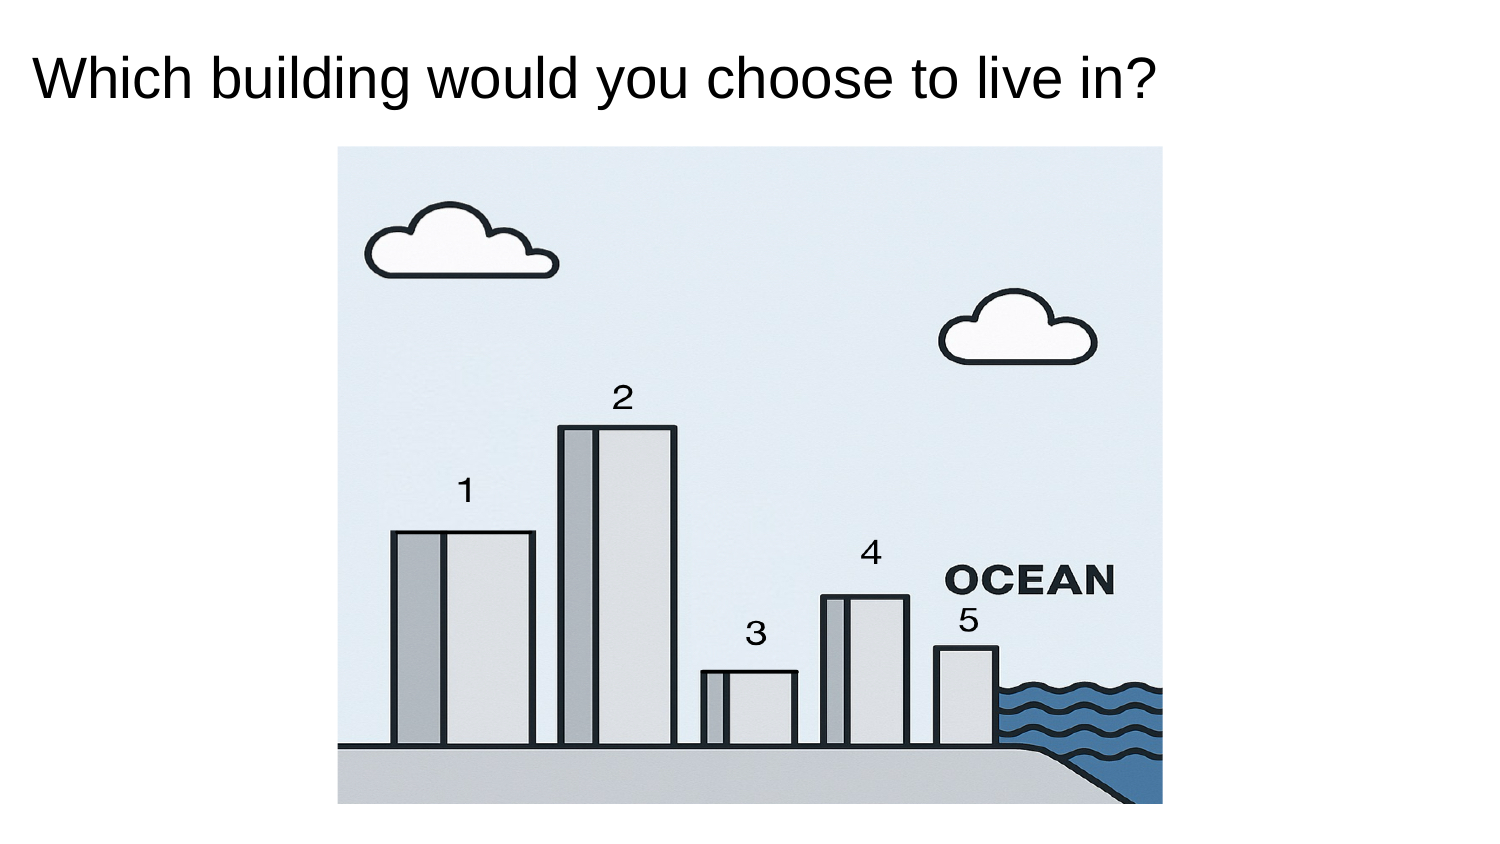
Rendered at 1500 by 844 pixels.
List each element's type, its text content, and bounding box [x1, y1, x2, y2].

picture [337, 145, 1163, 804]
title Which building would you choose to live in? [17, 25, 1336, 458]
